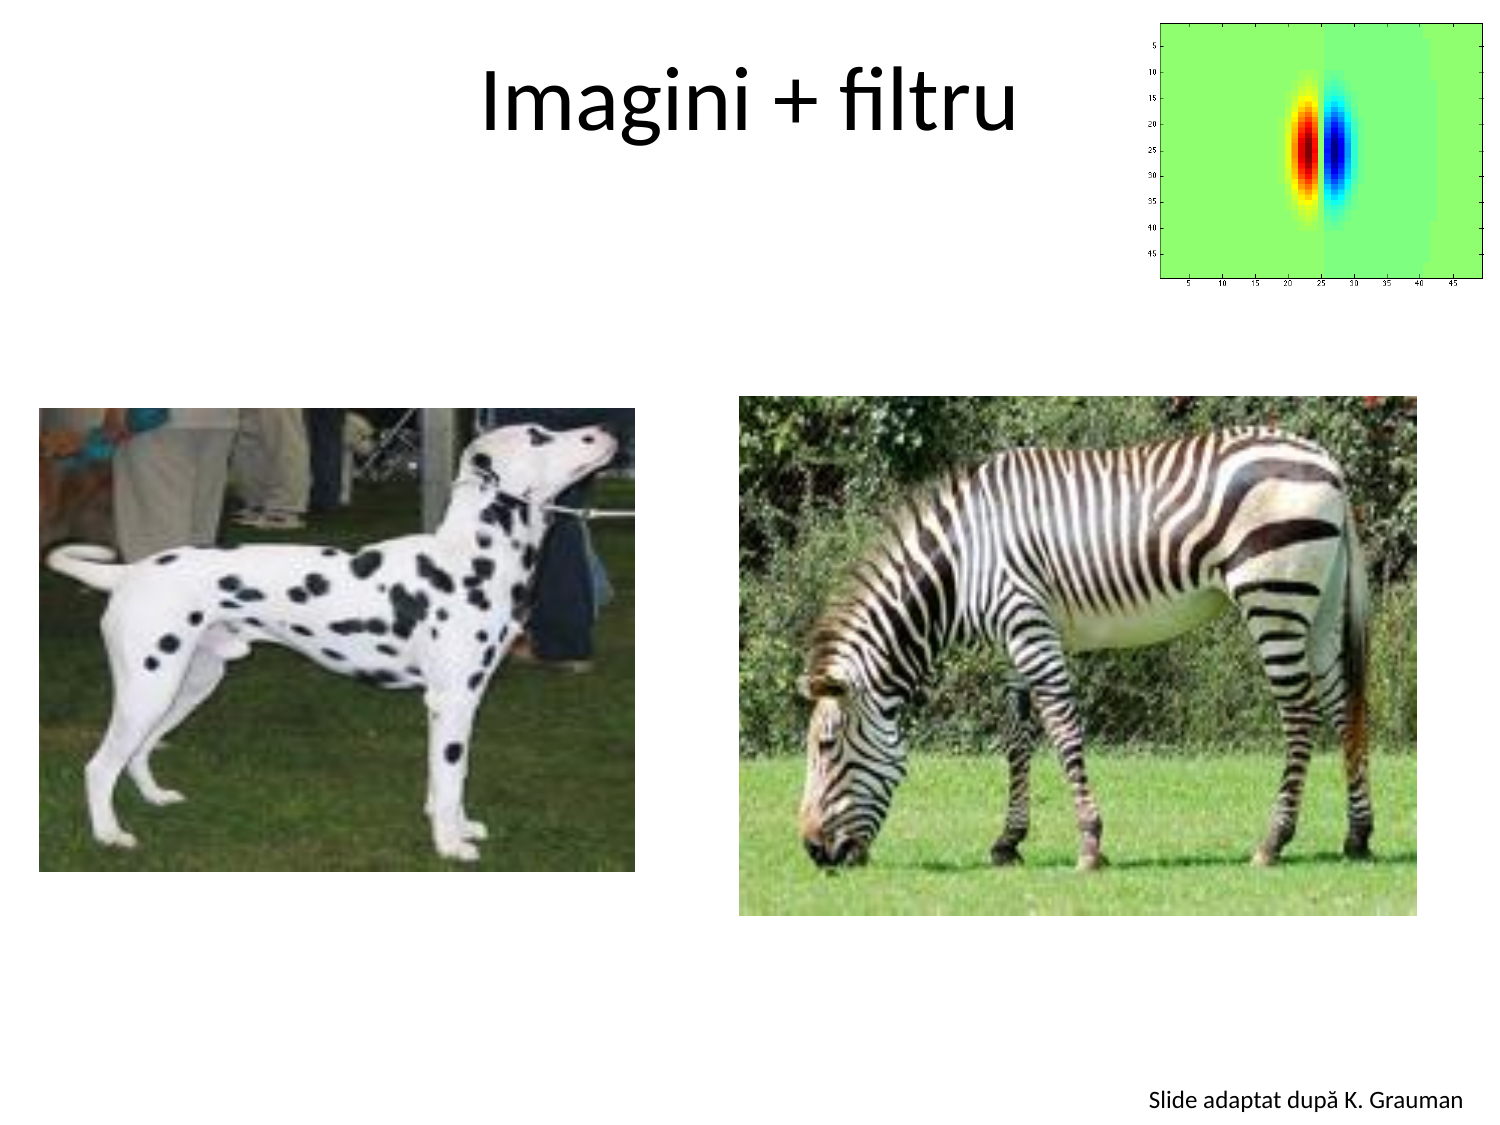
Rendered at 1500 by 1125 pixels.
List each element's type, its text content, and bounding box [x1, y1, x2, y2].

picture [1105, 0, 1500, 312]
title Imagini + filtru [75, 0, 1103, 188]
picture [39, 408, 635, 872]
picture [738, 396, 1418, 916]
text_box Slide adaptat după K. Grauman [1134, 1075, 1500, 1121]
